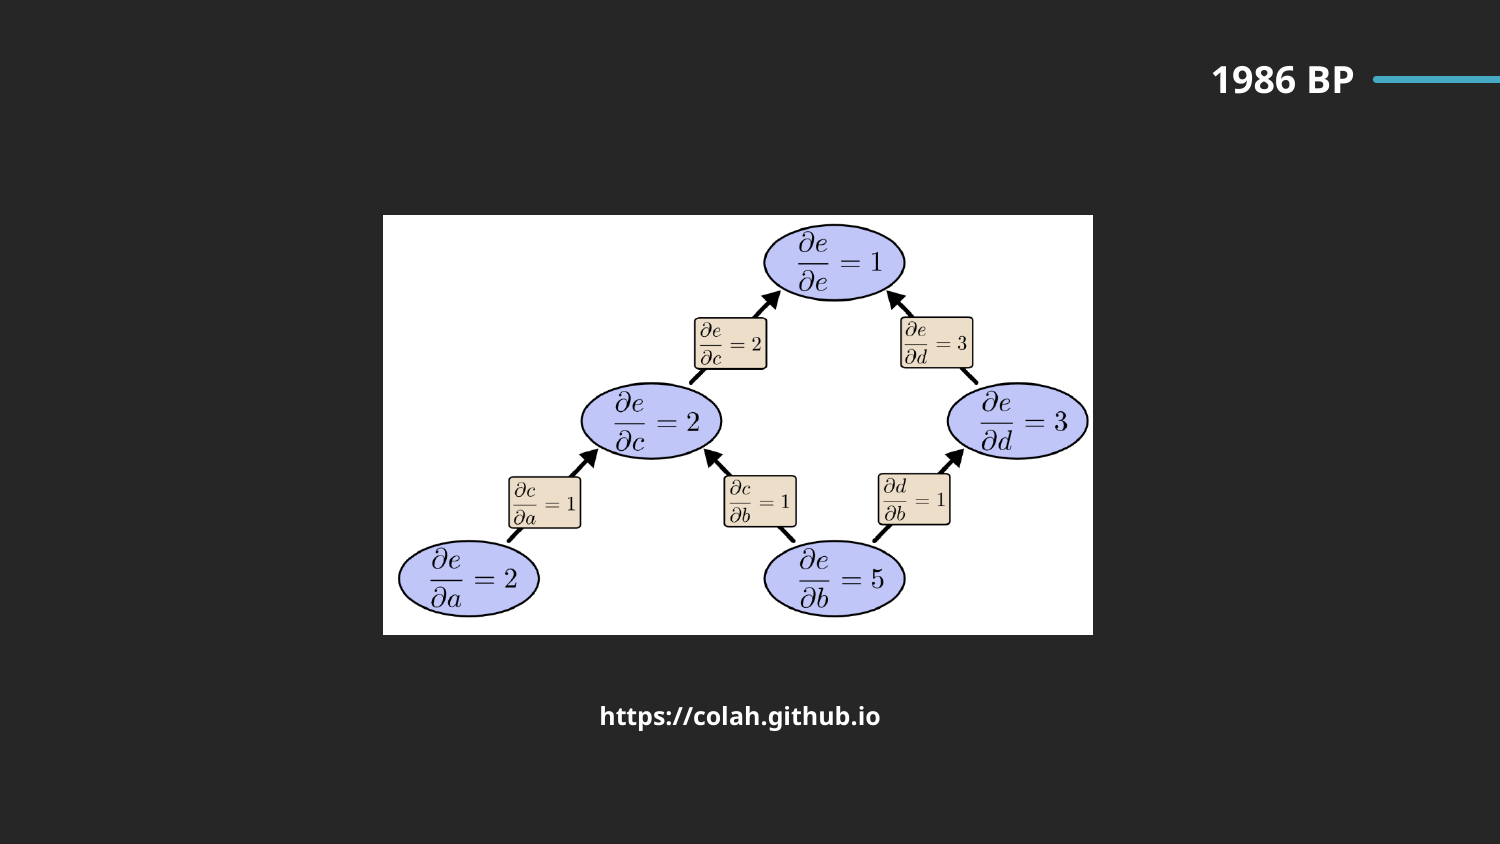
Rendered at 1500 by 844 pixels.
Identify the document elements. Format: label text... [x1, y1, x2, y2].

text_box https://colah.github.io [584, 693, 1500, 739]
text_box 1986 BP [1195, 49, 1371, 109]
picture [383, 215, 1093, 635]
